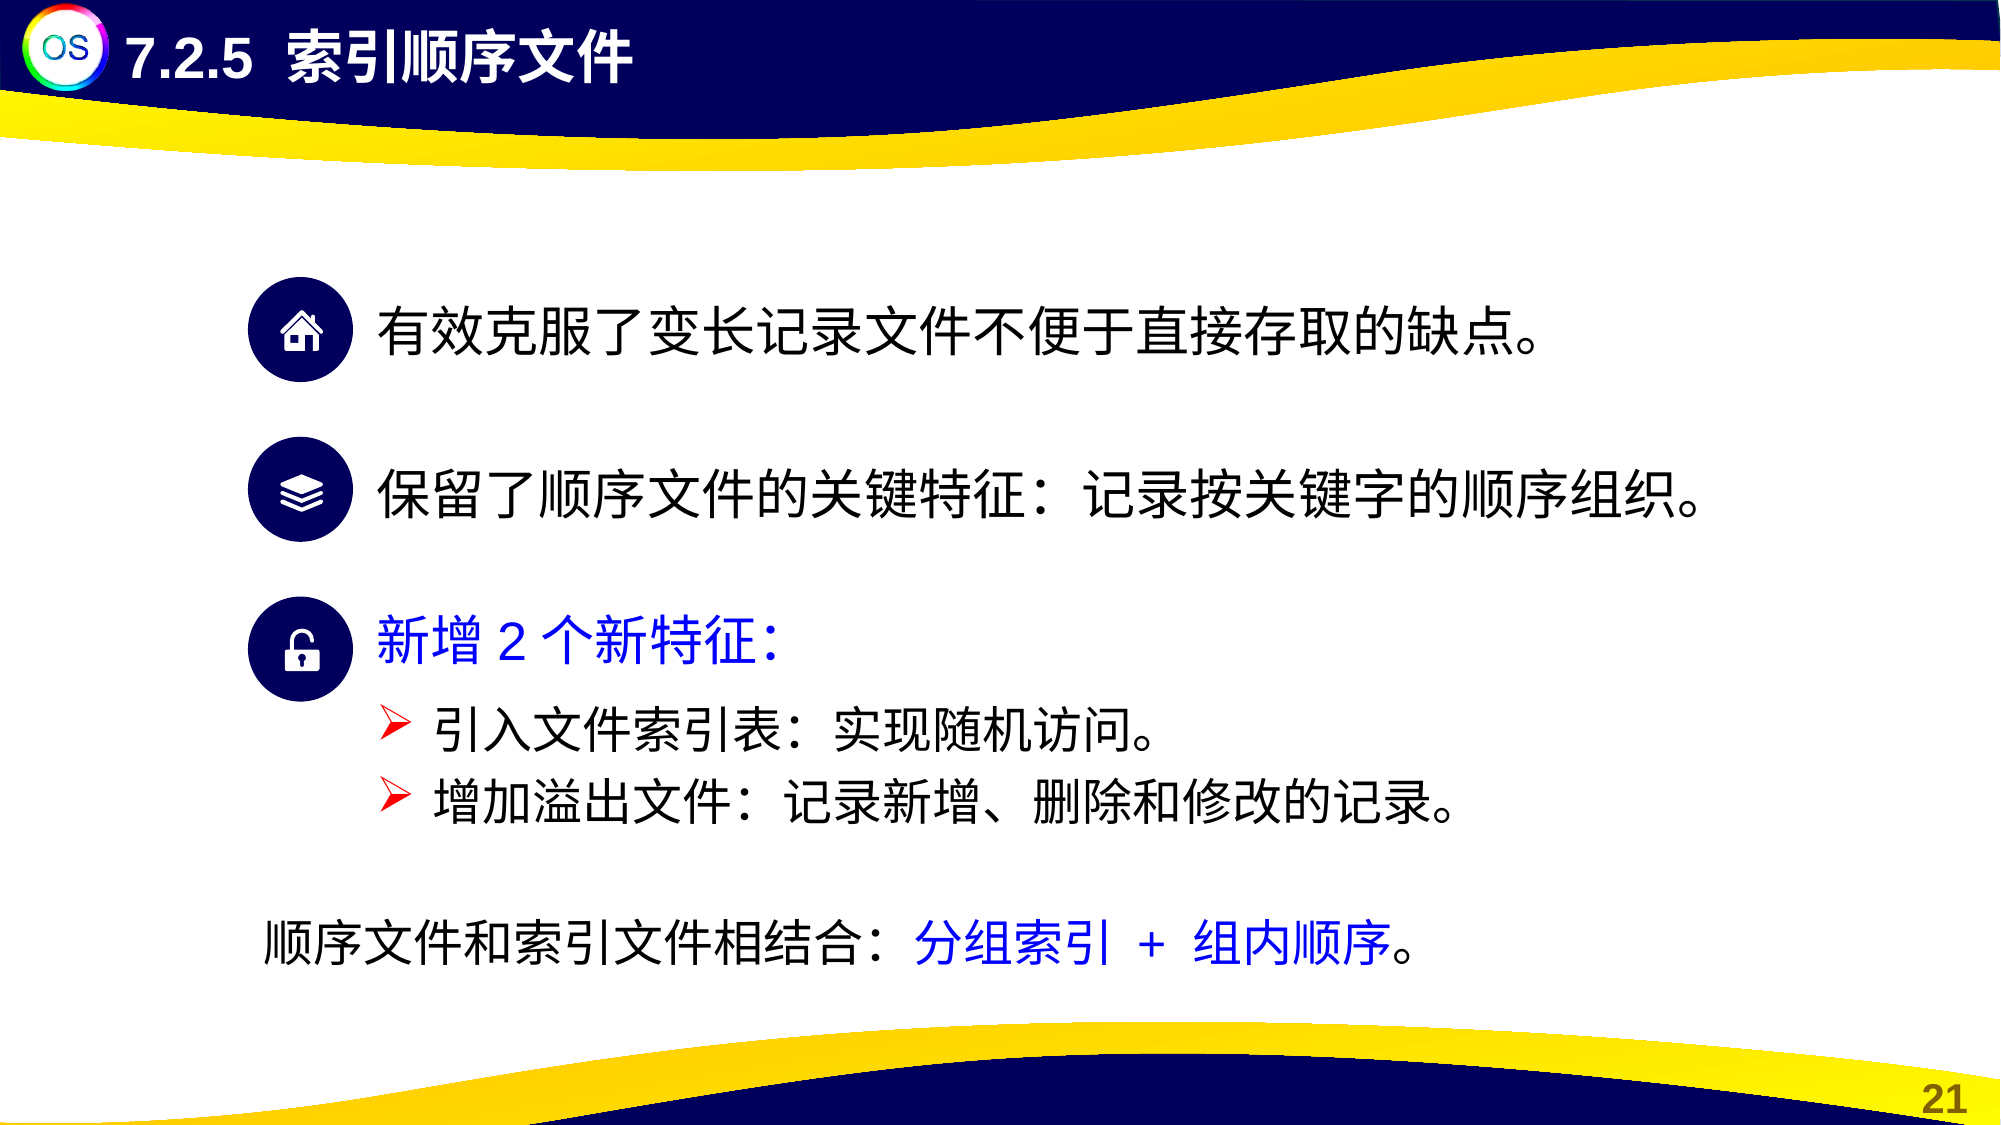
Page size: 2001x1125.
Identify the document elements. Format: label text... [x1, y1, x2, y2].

text_box 7.2.5 索引顺序文件 [109, 12, 1263, 98]
text_box 顺序文件和索引文件相结合：分组索引 + 组内顺序。 [249, 904, 1863, 1040]
text_box [247, 276, 354, 383]
text_box [280, 474, 323, 495]
picture [22, 3, 109, 91]
text_box [247, 436, 354, 542]
text_box 有效克服了变长记录文件不便于直接存取的缺点。 [361, 296, 1885, 363]
text_box [280, 310, 323, 351]
text_box 引入文件索引表：实现随机访问。 增加溢出文件：记录新增、删除和修改的记录。 [361, 679, 1736, 785]
text_box 保留了顺序文件的关键特征：记录按关键字的顺序组织。 [361, 460, 1800, 525]
text_box [284, 628, 320, 672]
text_box [280, 499, 323, 512]
text_box [280, 491, 323, 504]
text_box [247, 596, 354, 702]
text_box 新增2个新特征： [361, 604, 968, 673]
